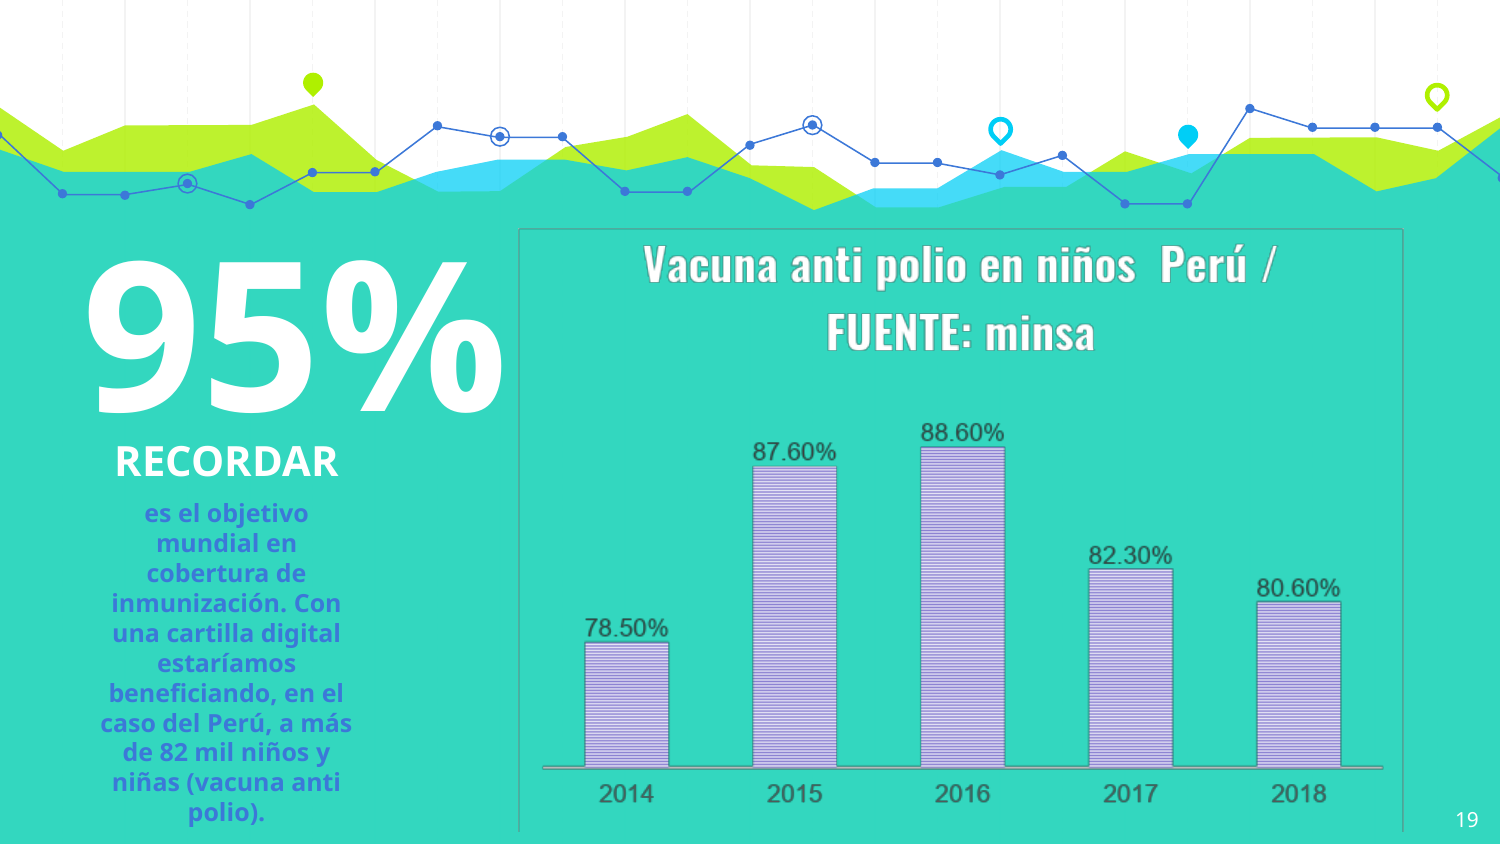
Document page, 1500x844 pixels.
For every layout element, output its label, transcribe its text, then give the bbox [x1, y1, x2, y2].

picture [518, 228, 1404, 832]
slide_number 19 [1403, 791, 1494, 844]
subtitle RECORDAR es el objetivo mundial en cobertura de inmunización. Con una cartilla digital estaríamos beneficiando, en el caso del Perú, a más de 82 mil niños y niñas (vacuna anti polio). [82, 419, 371, 549]
title 95% [30, 277, 513, 468]
